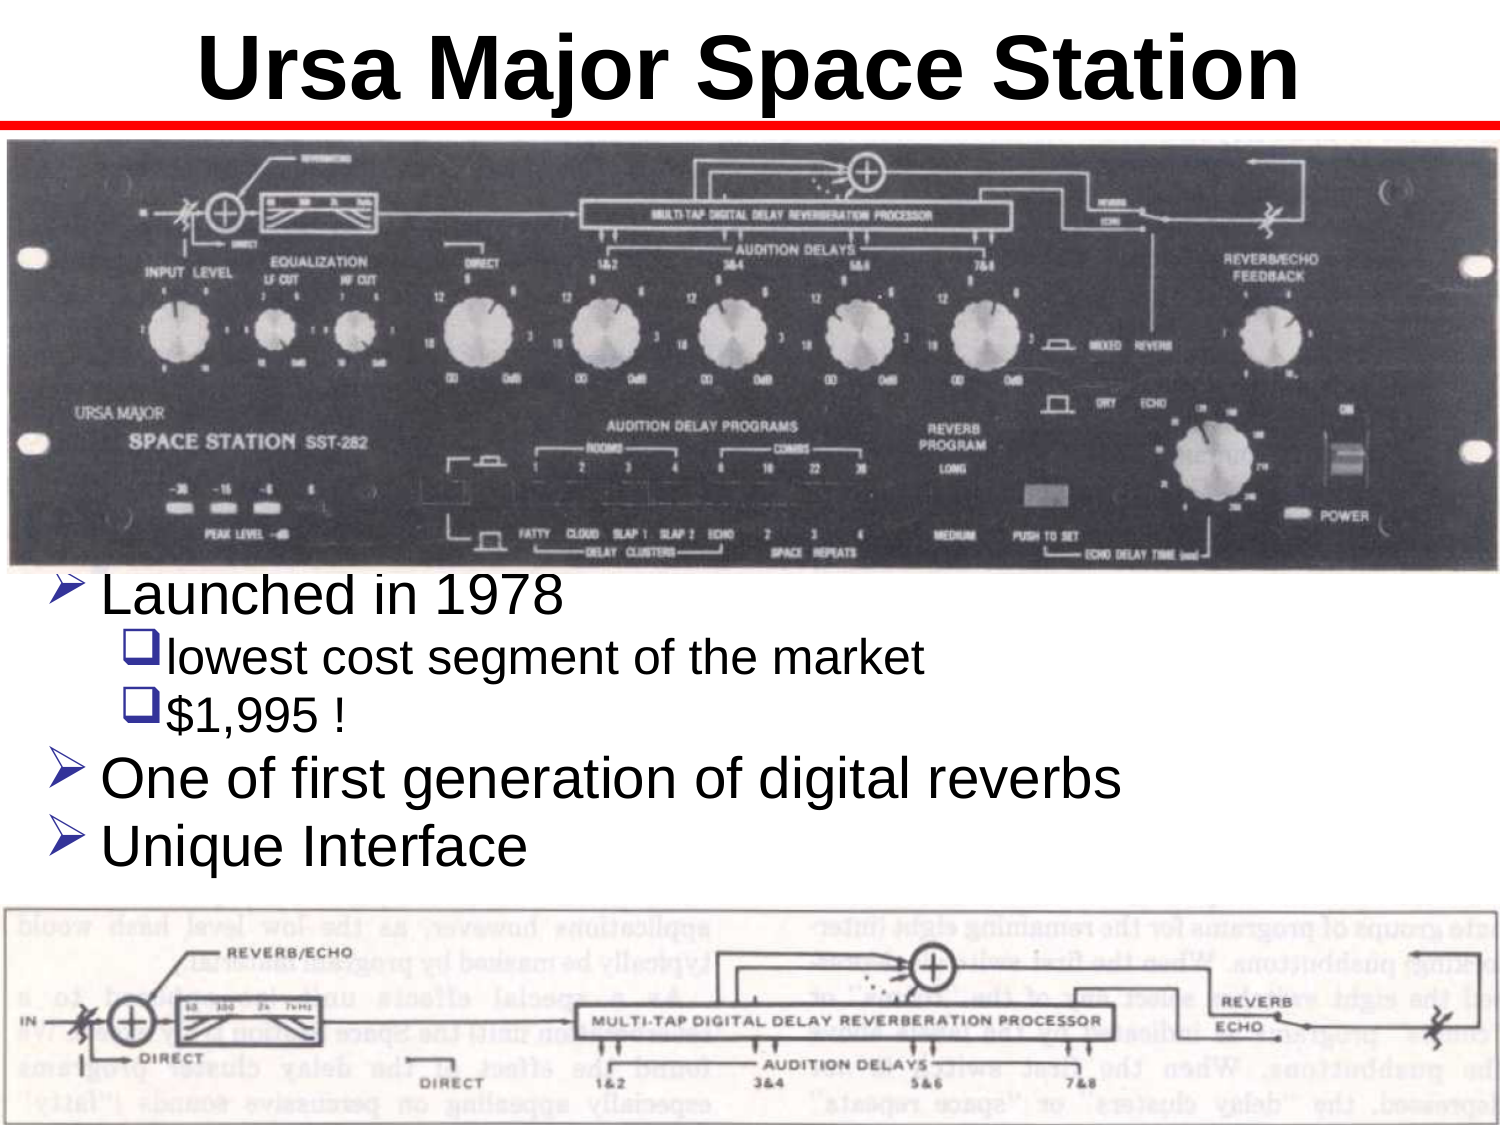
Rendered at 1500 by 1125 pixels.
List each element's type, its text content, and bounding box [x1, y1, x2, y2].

list Launched in 1978 lowest cost segment of the market $1,995 ! One of first generation of digital reverbs Unique Interface [29, 583, 1471, 903]
picture [0, 136, 1500, 574]
title Ursa Major Space Station [0, 0, 1500, 126]
picture [0, 904, 1500, 1125]
